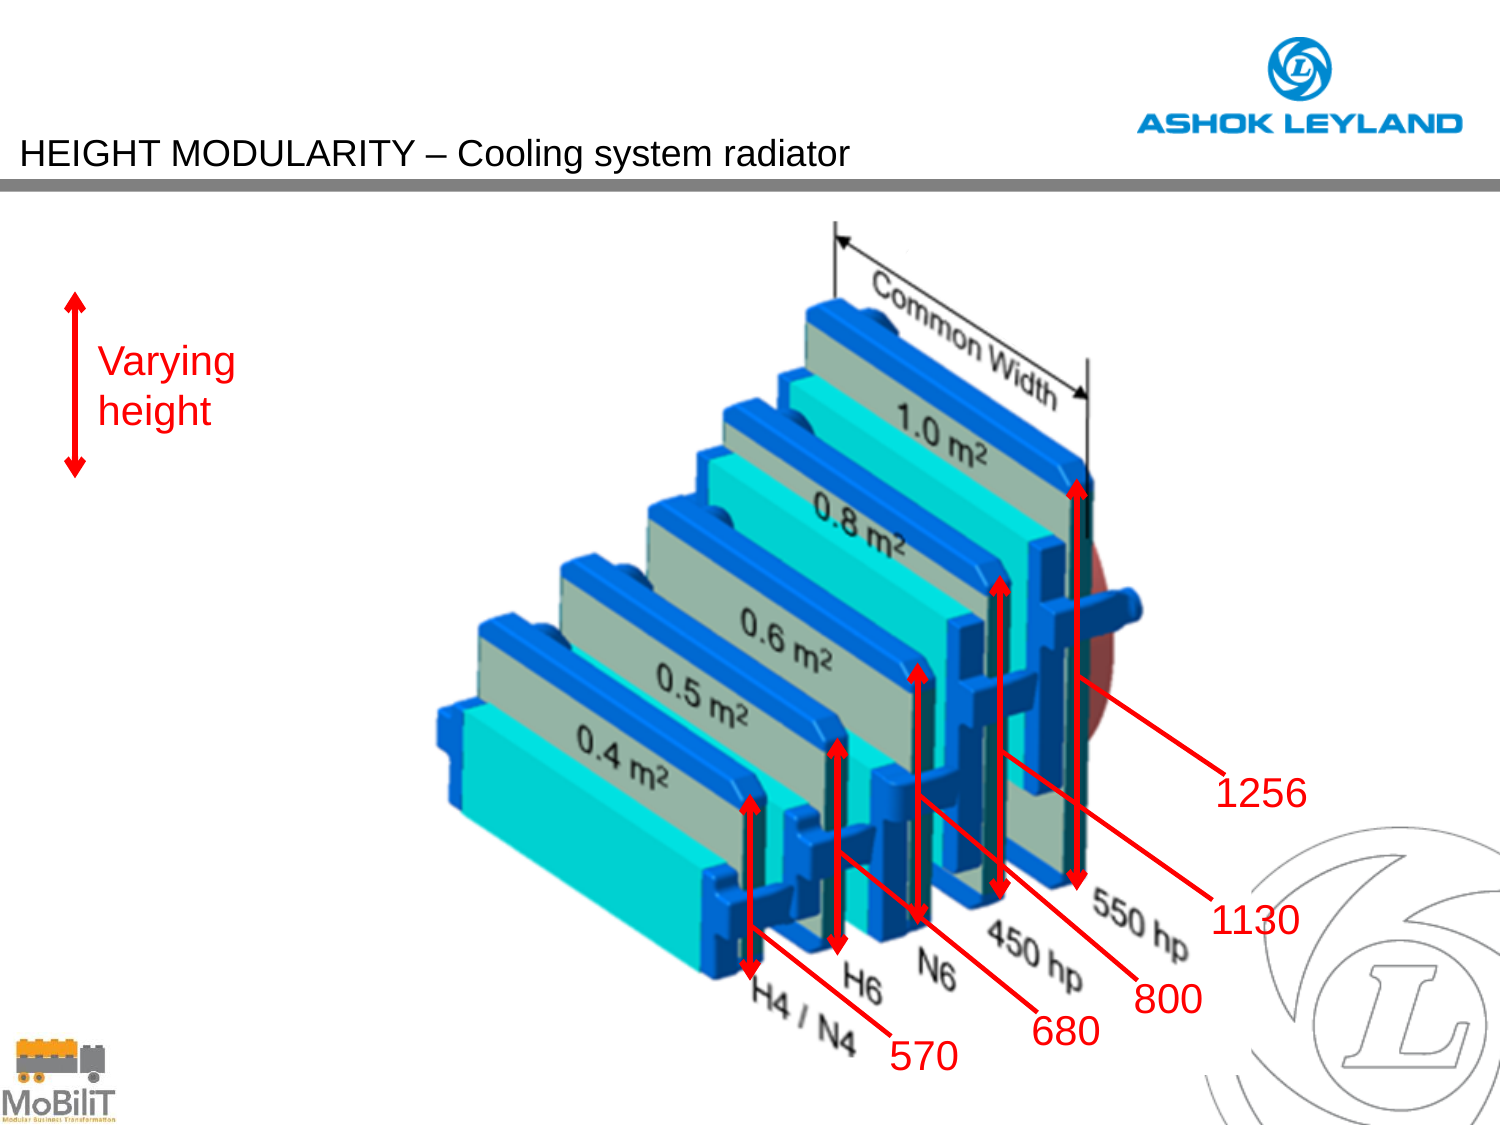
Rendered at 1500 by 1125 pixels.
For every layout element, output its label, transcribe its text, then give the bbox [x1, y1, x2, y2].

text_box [837, 849, 1038, 1013]
picture [312, 212, 1252, 1076]
text_box 1256 [1256, 758, 1323, 823]
picture [1303, 72, 1321, 96]
picture [1273, 71, 1297, 90]
picture [1287, 56, 1313, 82]
picture [0, 1032, 117, 1125]
picture [1279, 42, 1298, 66]
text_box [999, 749, 1213, 901]
picture [1303, 48, 1326, 67]
text_box 1130 [1256, 885, 1316, 950]
picture [1137, 37, 1463, 134]
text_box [1076, 674, 1226, 776]
text_box Varying height [83, 326, 263, 442]
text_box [749, 924, 892, 1037]
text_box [917, 793, 1138, 981]
text_box HEIGHT MODULARITY – Cooling system radiator [4, 121, 866, 181]
